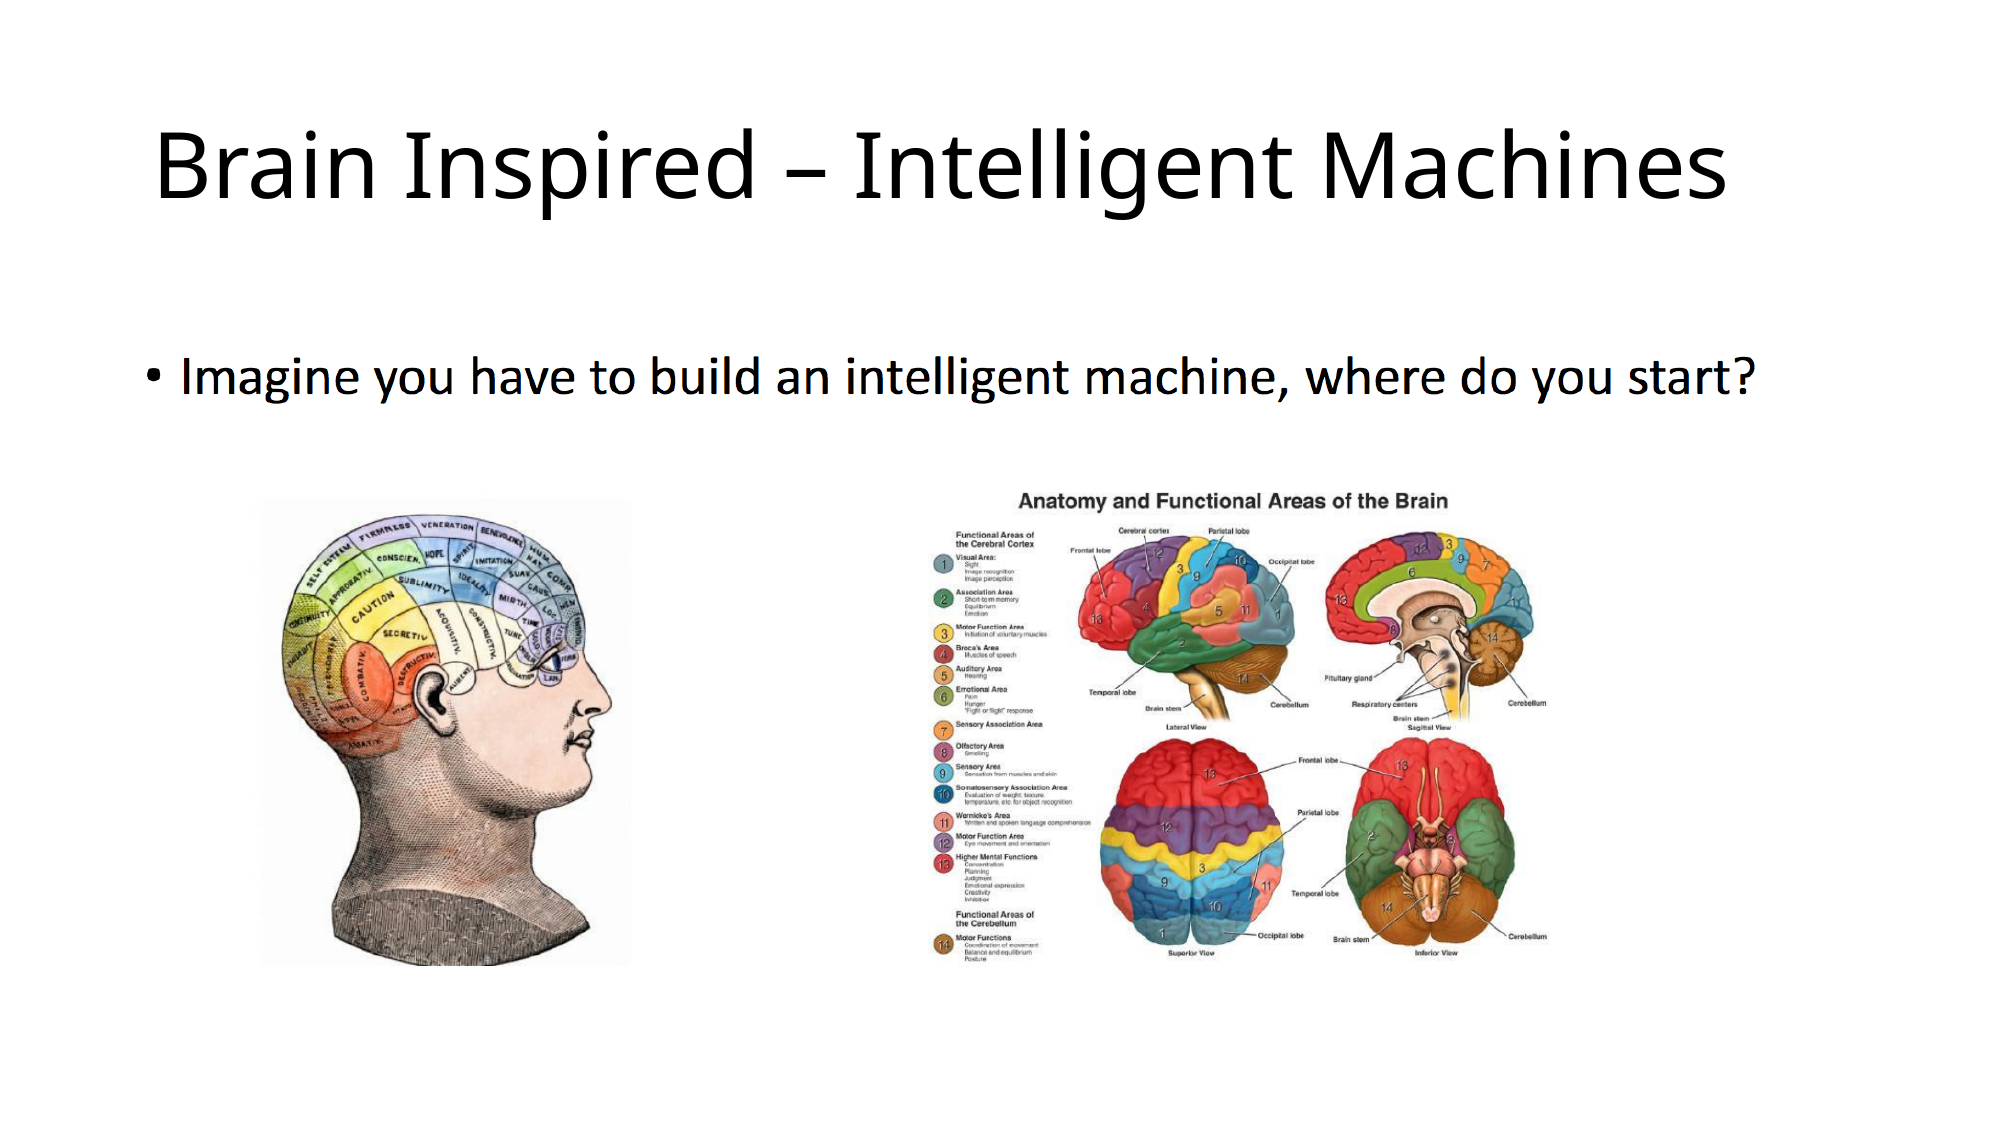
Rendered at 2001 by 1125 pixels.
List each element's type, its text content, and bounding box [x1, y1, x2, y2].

title Brain Inspired – Intelligent Machines [137, 59, 1863, 278]
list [137, 301, 1863, 1012]
